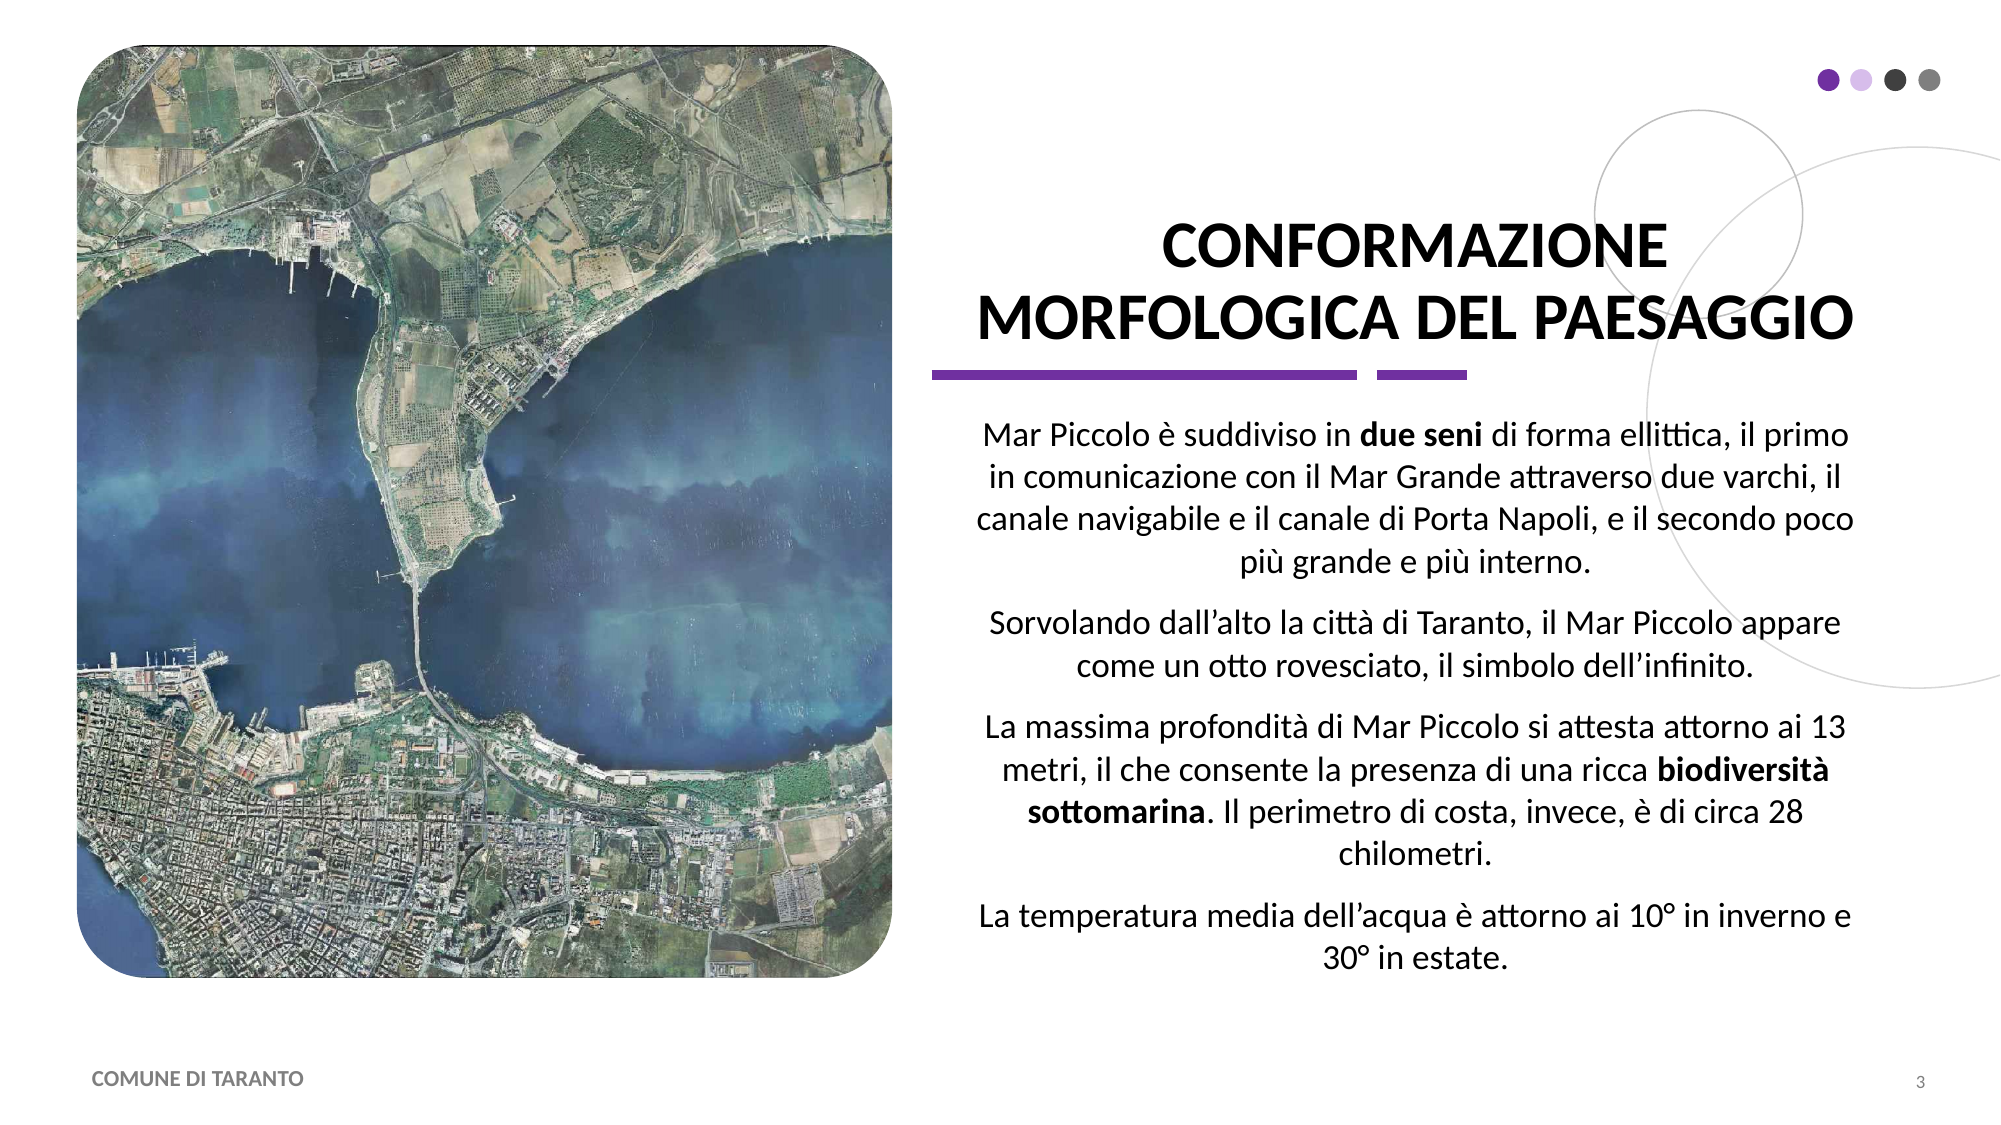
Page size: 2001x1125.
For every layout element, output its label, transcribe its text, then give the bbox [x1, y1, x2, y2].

title CONFORMAZIONE MORFOLOGICA DEL PAESAGGIO [969, 171, 1863, 355]
list Mar Piccolo è suddiviso in due seni di forma ellittica, il primo in comunicazione con il Mar Grande attraverso due varchi, il canale navigabile e il canale di Porta Napoli, e il secondo poco più grande e più interno. Sorvolando dall’alto la città di Taranto, il Mar Piccolo appare come un otto rovesciato, il simbolo dell’infinito. La massima profondità di Mar Piccolo si attesta attorno ai 13 metri, il che consente la presenza di una ricca biodiversità sottomarina. Il perimetro di costa, invece, è di circa 28 chilometri. La temperatura media dell’acqua è attorno ai 10° in inverno e 30° in estate. [969, 411, 1863, 978]
slide_number ‹#› [1490, 1060, 1941, 1102]
picture [76, 44, 893, 978]
list COMUNE DI TARANTO [76, 1059, 448, 1101]
